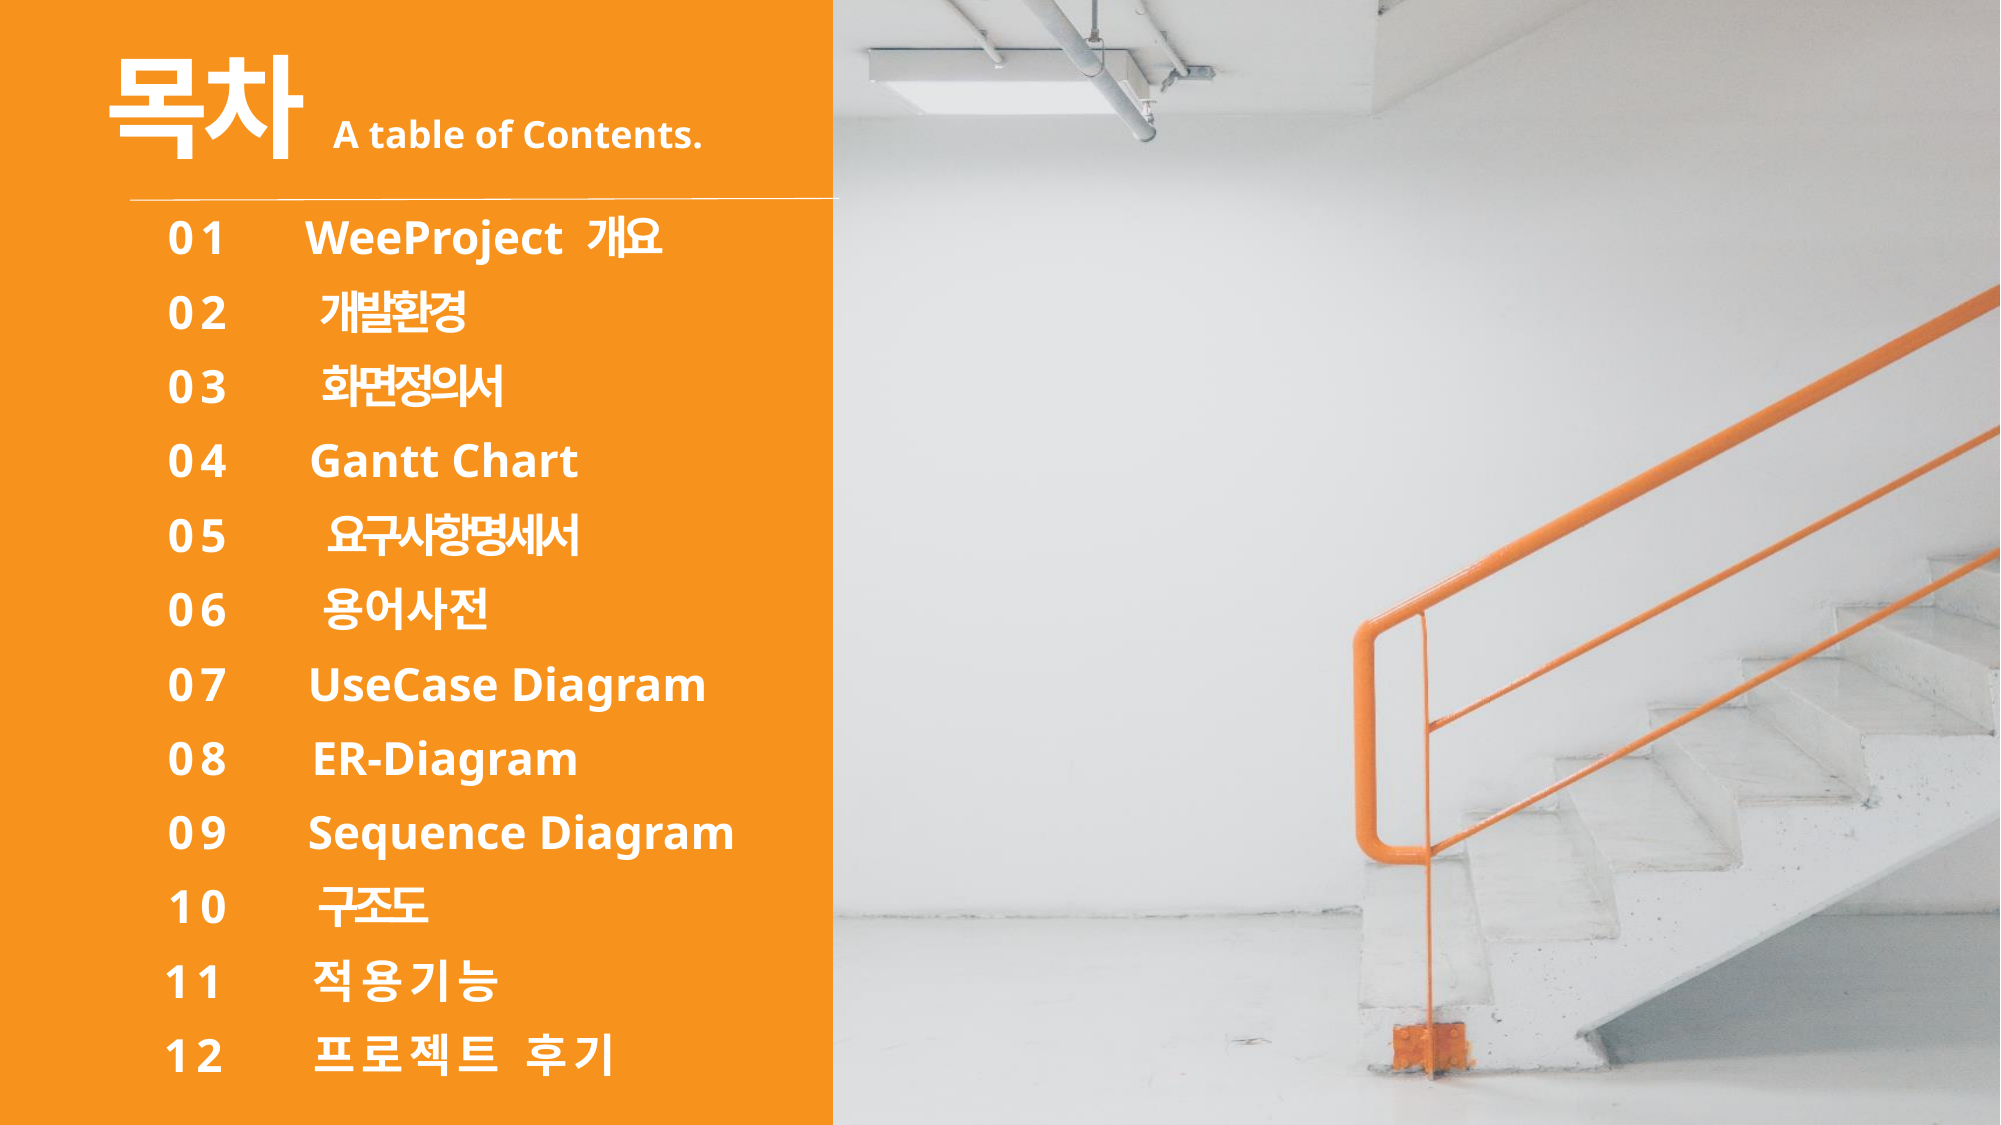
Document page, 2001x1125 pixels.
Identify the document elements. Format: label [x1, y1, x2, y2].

text_box [83, 29, 840, 201]
picture [832, 0, 2000, 1125]
text_box [149, 201, 745, 1090]
